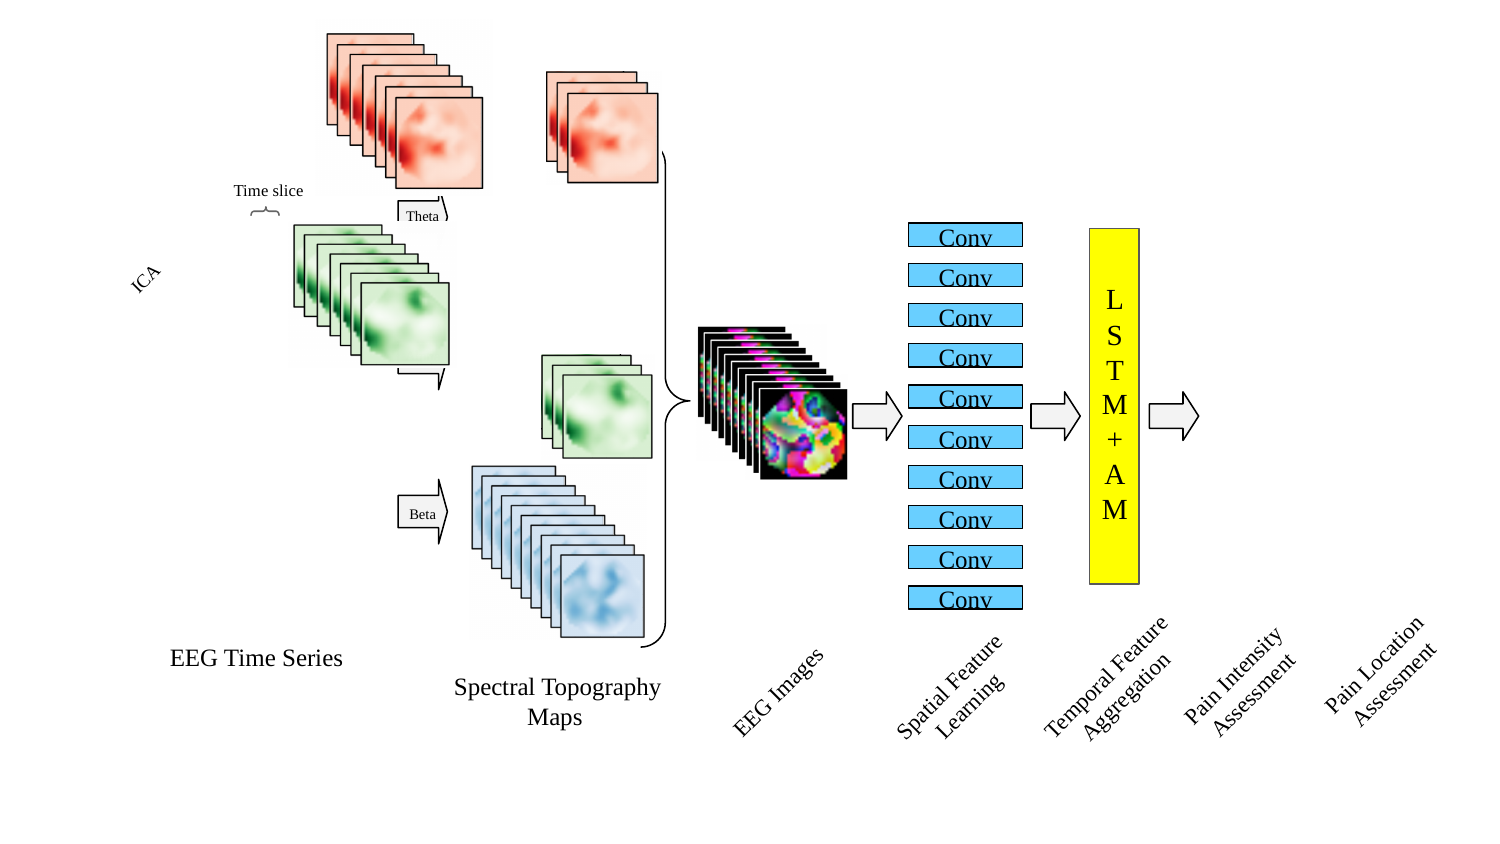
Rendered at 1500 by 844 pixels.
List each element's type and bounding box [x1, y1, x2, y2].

text_box [104, 626, 409, 685]
picture [540, 354, 656, 461]
text_box [1004, 562, 1349, 793]
picture [545, 71, 663, 185]
picture [468, 464, 647, 641]
text_box [218, 164, 342, 219]
text_box [388, 92, 903, 648]
picture [696, 324, 848, 481]
picture [287, 221, 457, 369]
text_box [854, 199, 1204, 805]
text_box [1293, 584, 1477, 768]
text_box [695, 608, 869, 782]
picture [314, 18, 493, 196]
text_box [104, 218, 193, 307]
text_box [434, 655, 682, 744]
